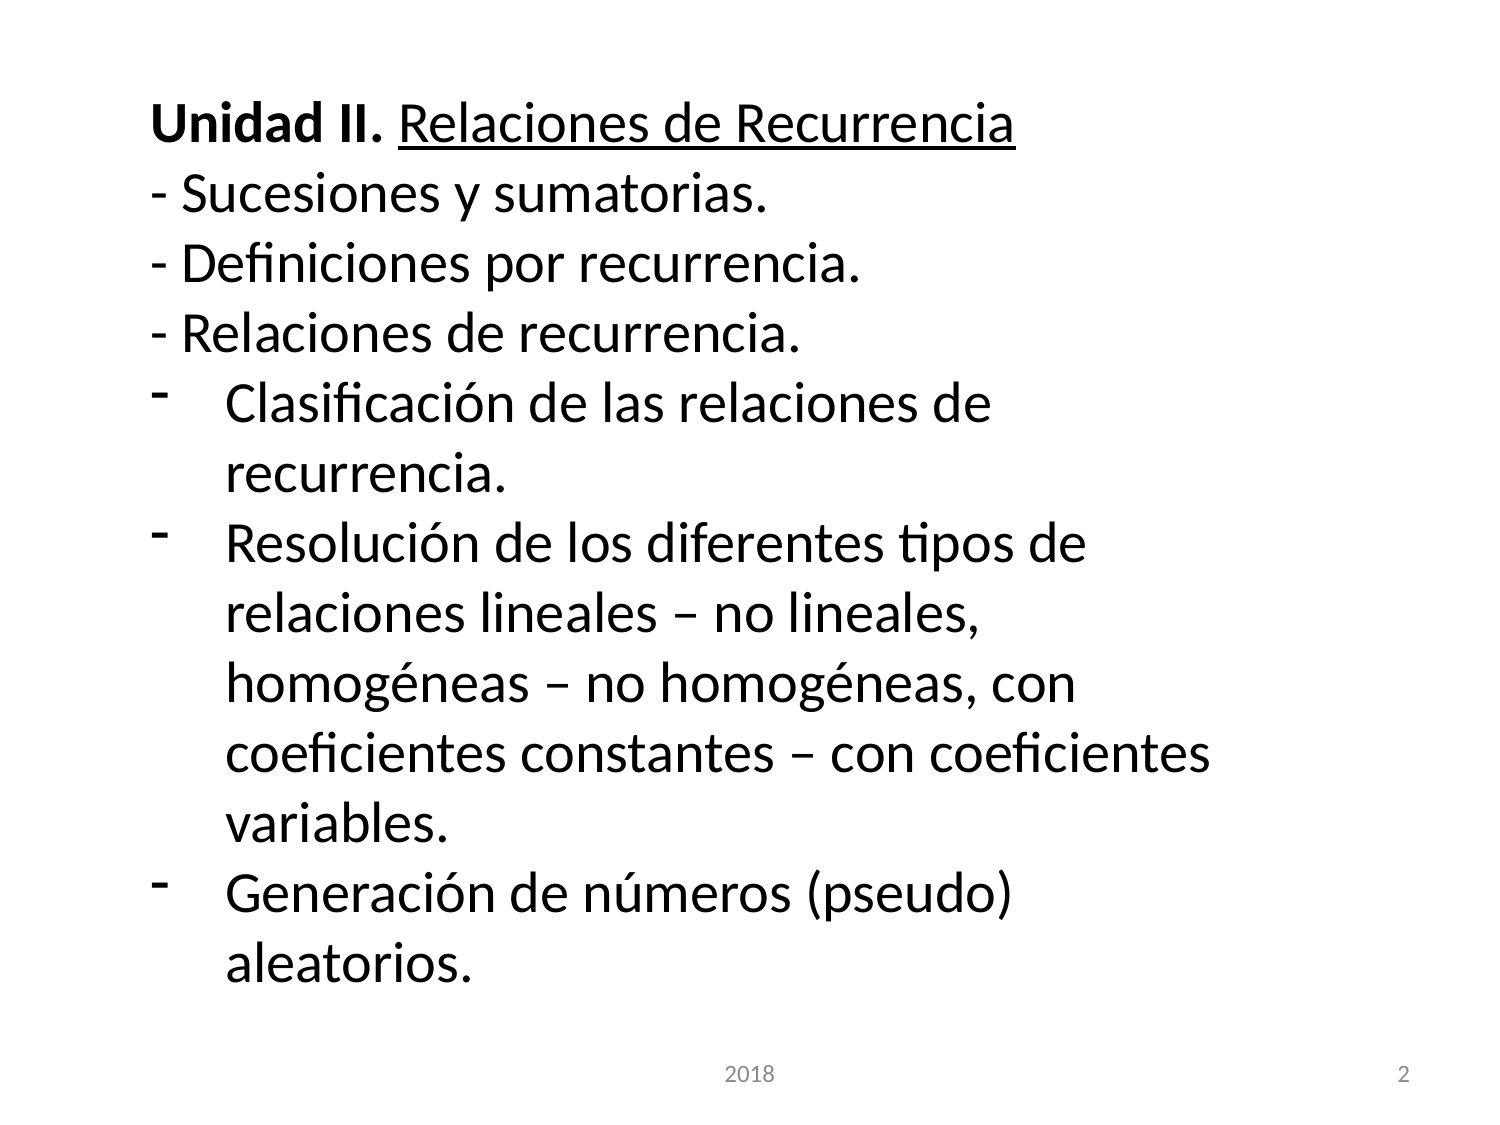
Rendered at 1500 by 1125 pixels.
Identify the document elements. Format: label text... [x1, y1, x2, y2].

text_box Unidad II. Relaciones de Recurrencia - Sucesiones y sumatorias. - Definiciones por recurrencia. - Relaciones de recurrencia. Clasificación de las relaciones de recurrencia. Resolución de los diferentes tipos de relaciones lineales – no lineales, homogéneas – no homogéneas, con coeficientes constantes – con coeficientes variables. Generación de números (pseudo) aleatorios. [135, 76, 1252, 1002]
slide_number 2 [1074, 1042, 1425, 1103]
footer 2018 [512, 1042, 988, 1103]
